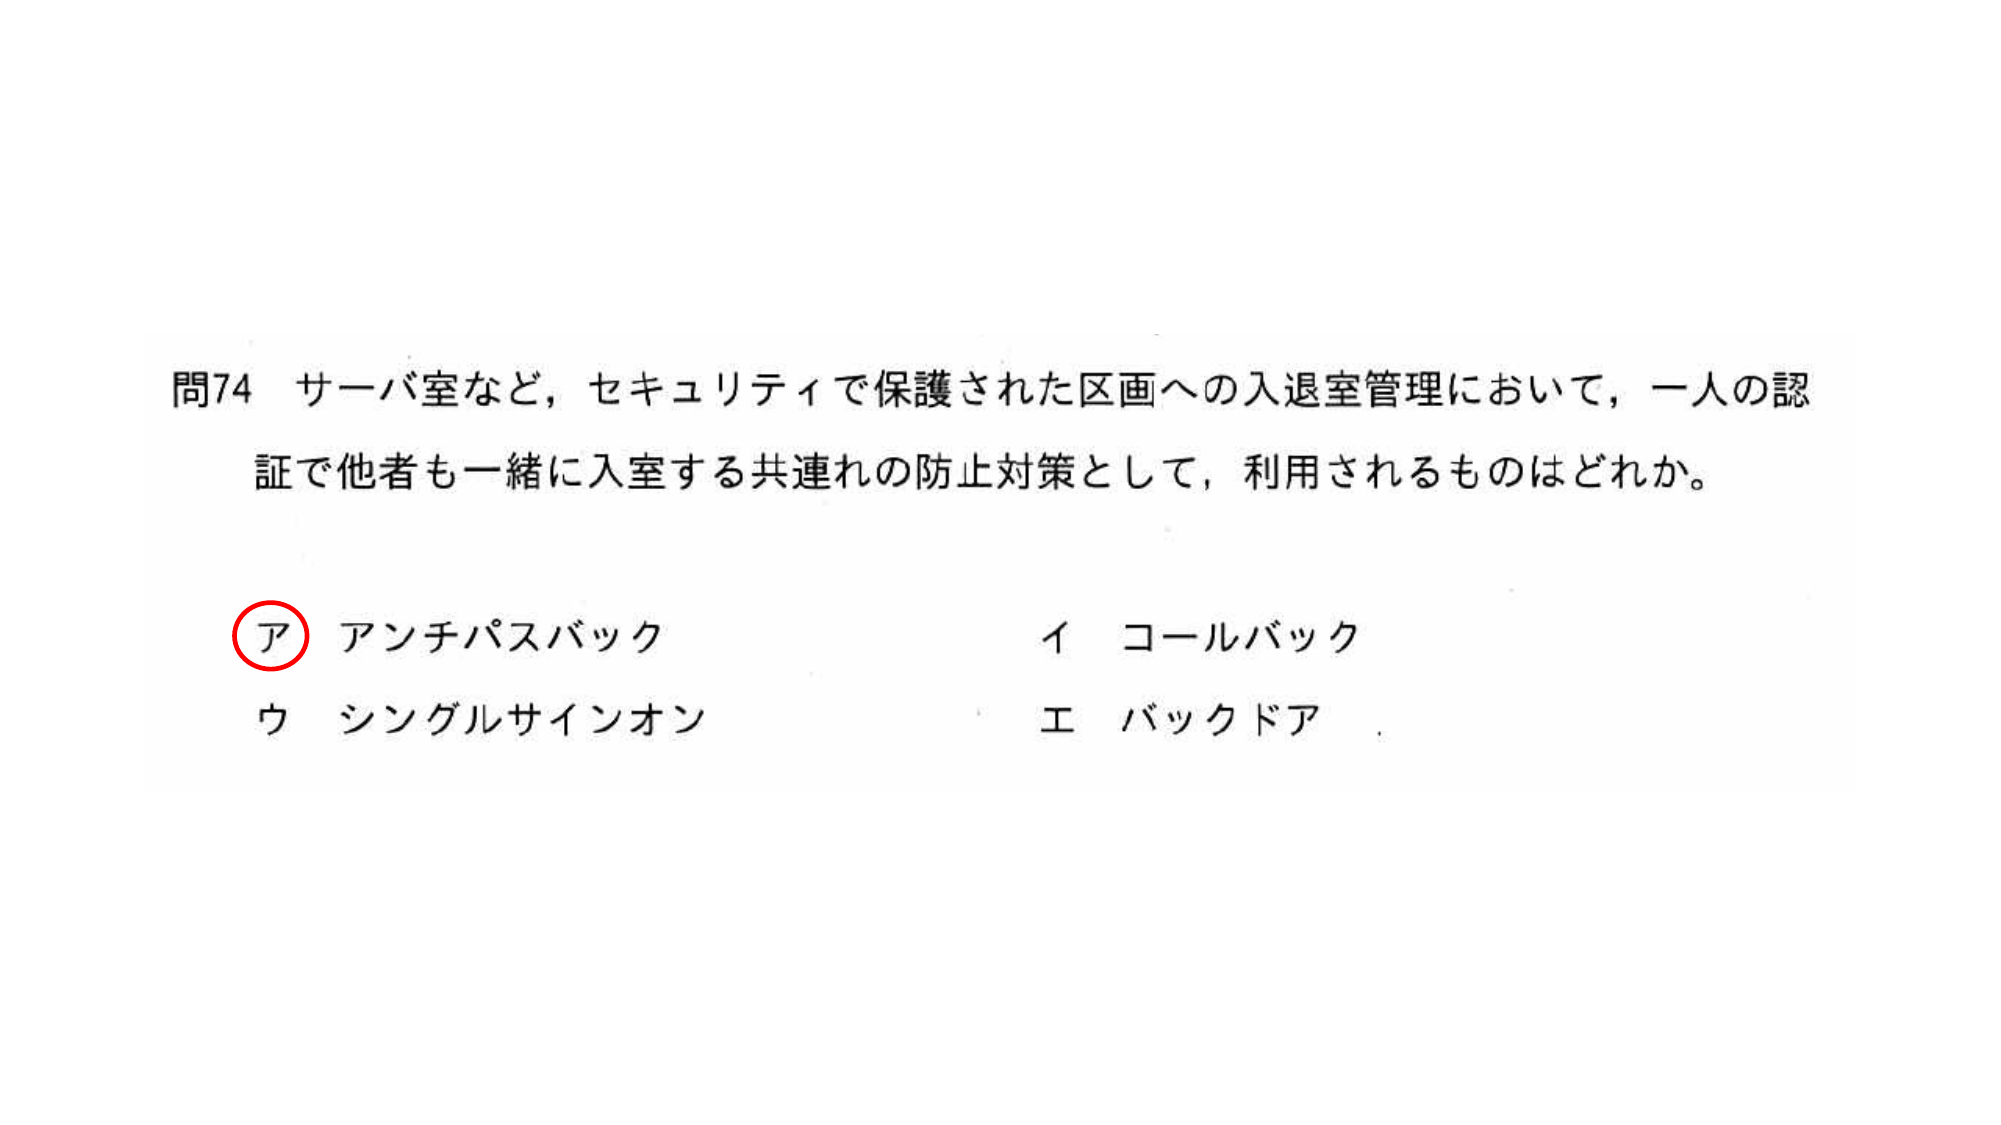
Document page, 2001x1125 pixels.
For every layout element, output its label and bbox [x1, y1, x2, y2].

picture [144, 334, 1856, 791]
